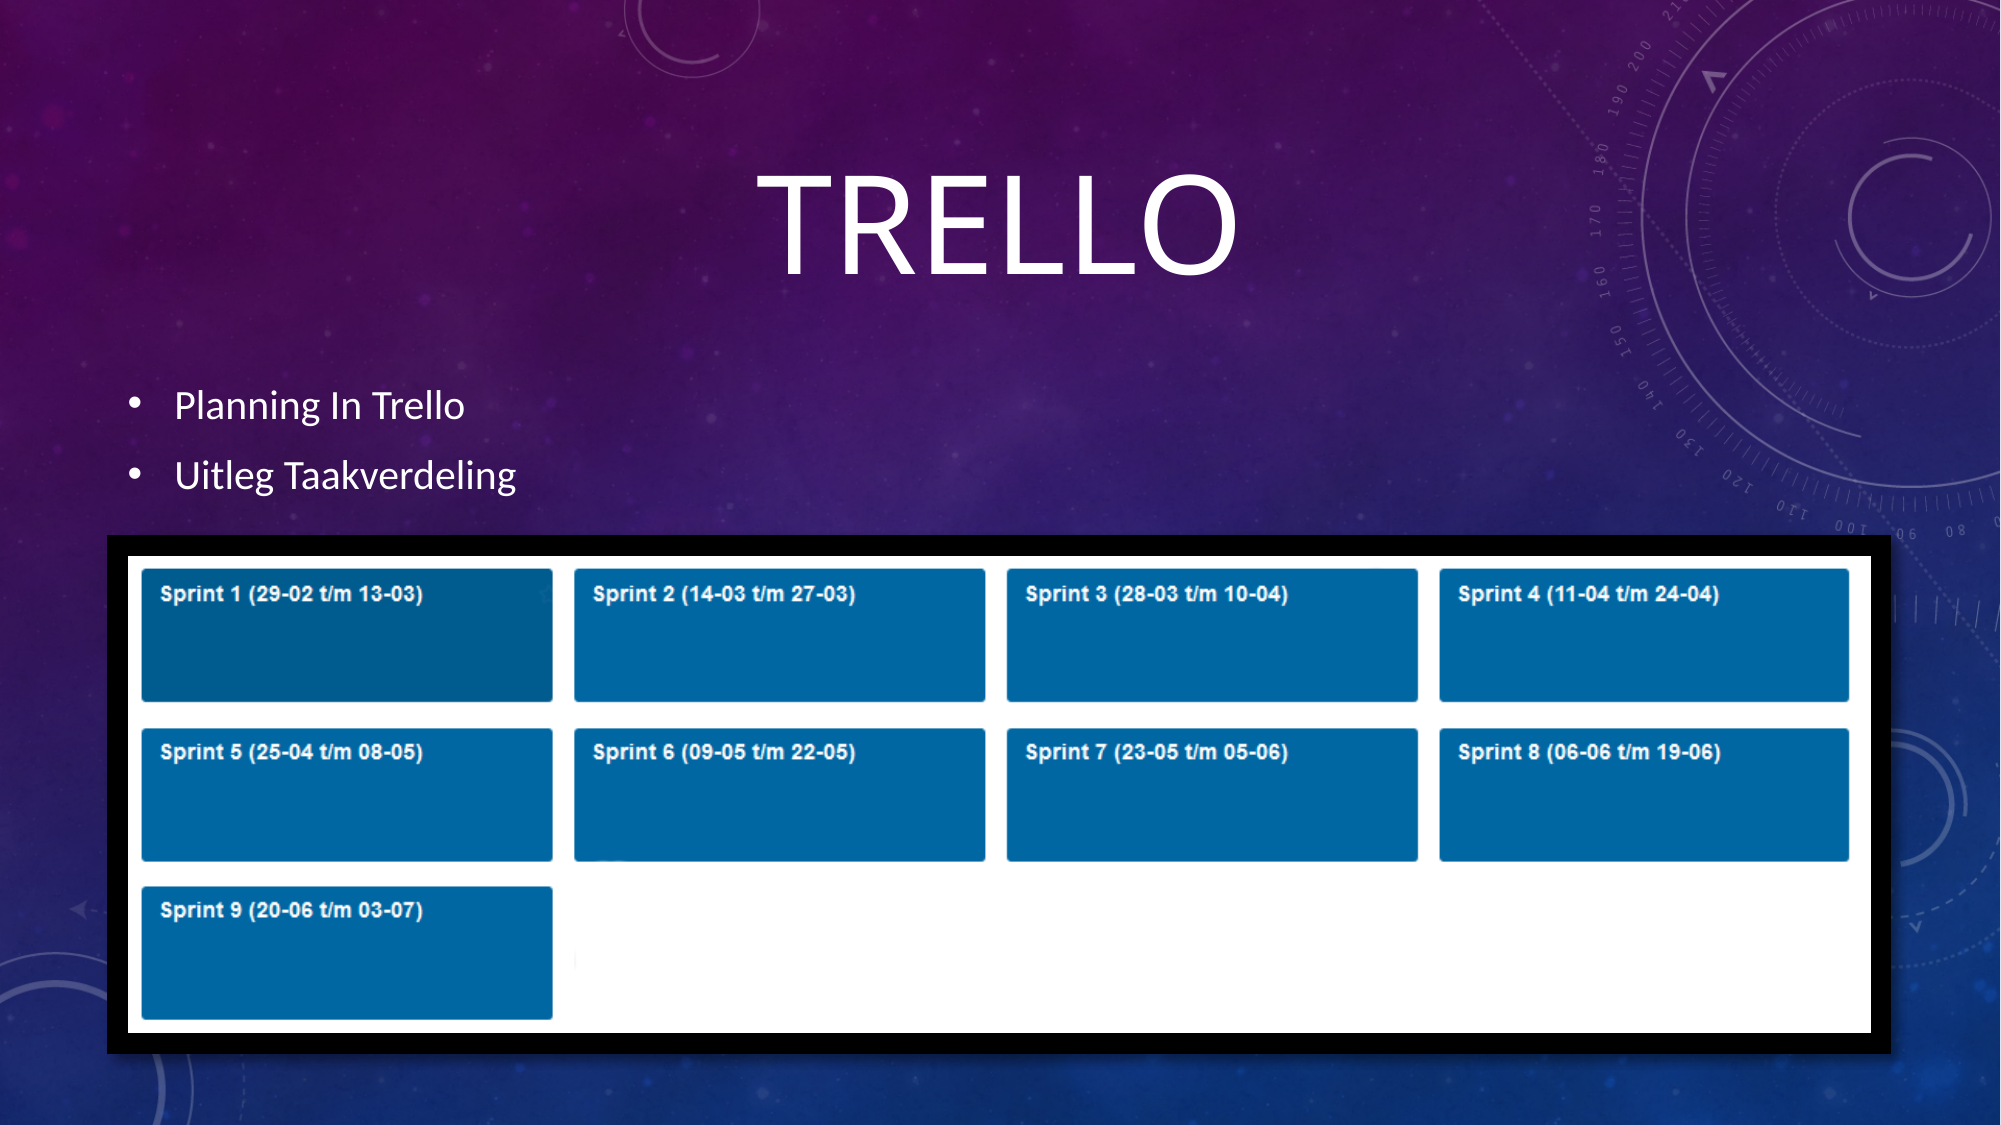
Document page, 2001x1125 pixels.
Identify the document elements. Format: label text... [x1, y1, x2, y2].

picture [0, 0, 2001, 1125]
list Planning In Trello Uitleg Taakverdeling [112, 351, 1775, 535]
title Trello [0, 99, 2000, 339]
